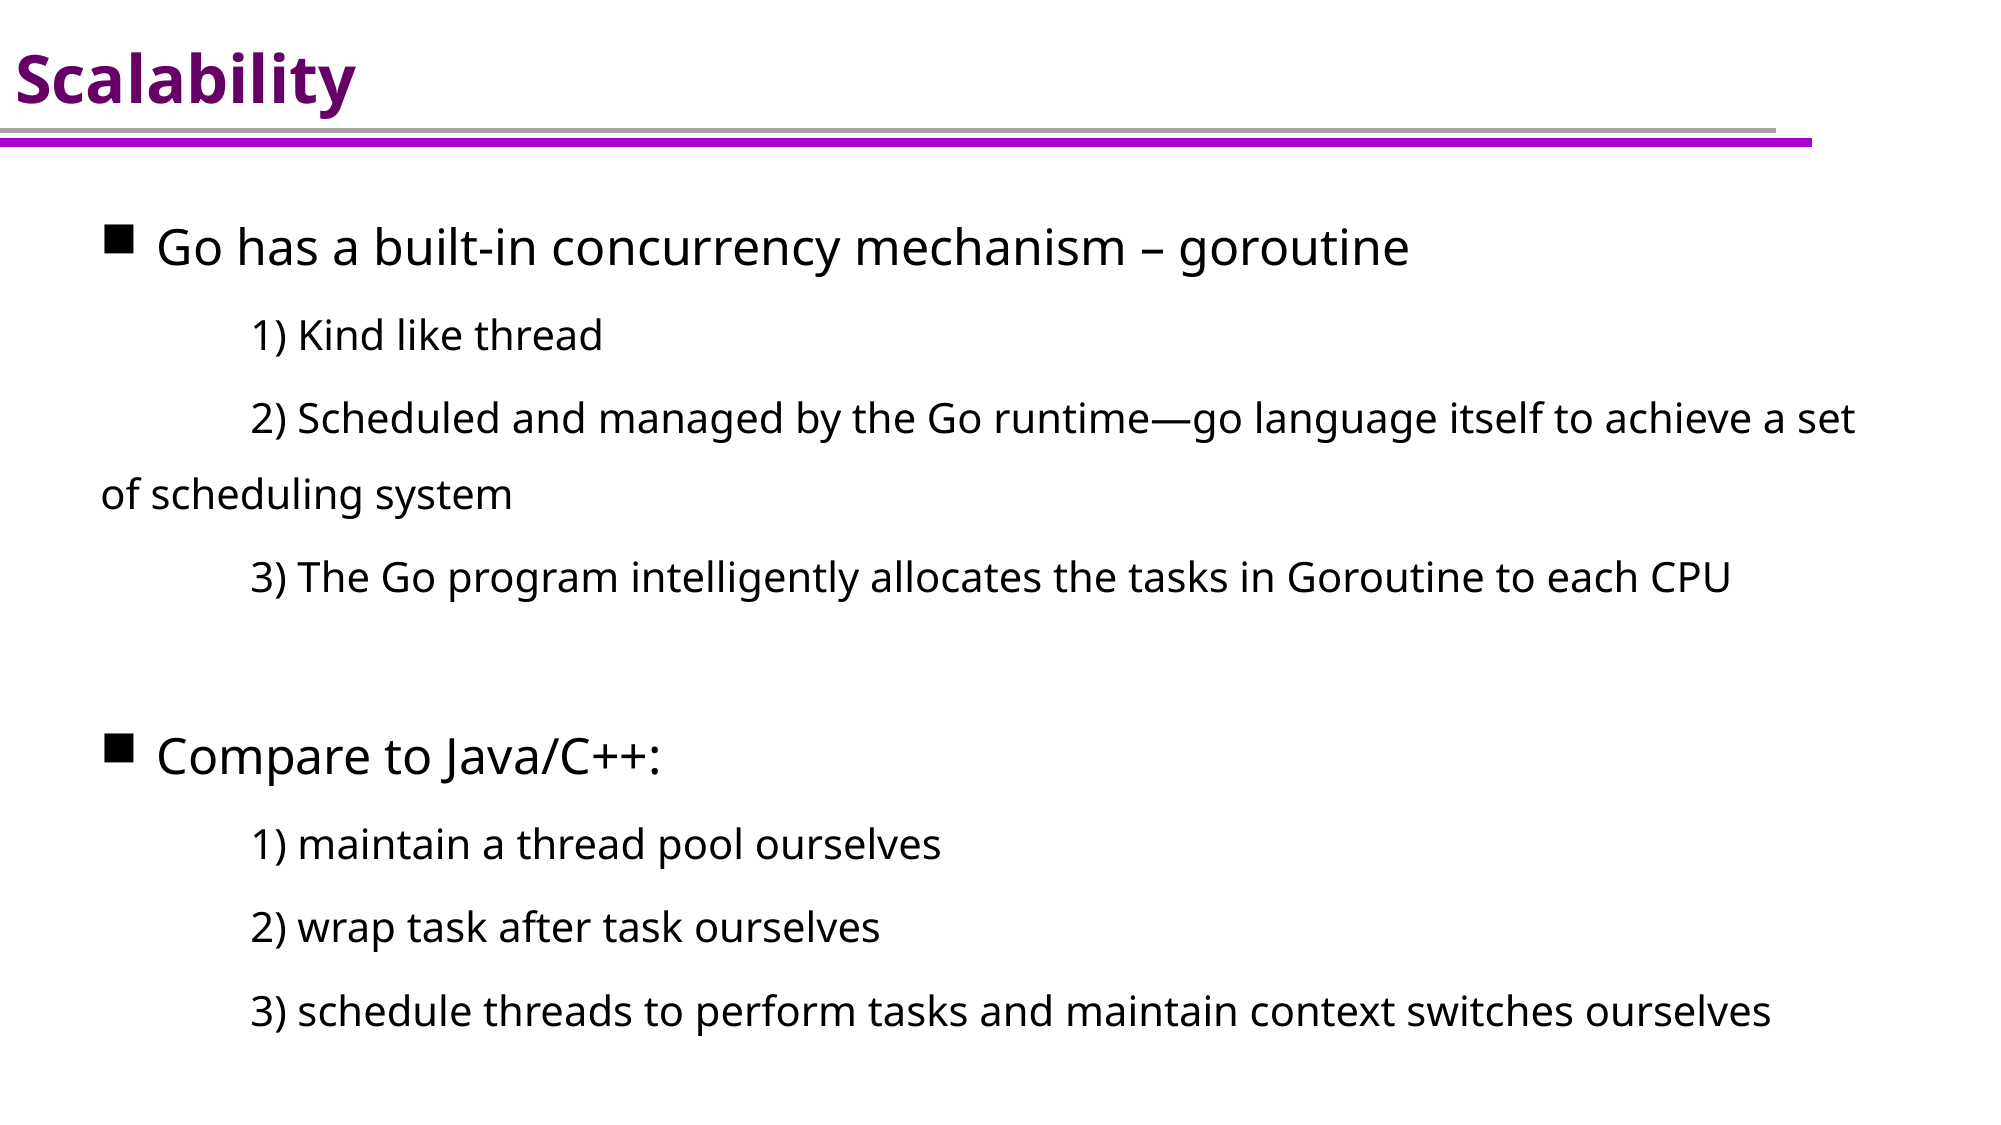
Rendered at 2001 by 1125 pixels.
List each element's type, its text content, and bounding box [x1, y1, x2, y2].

list Go has a built-in concurrency mechanism – goroutine 1) Kind like thread 2) Scheduled and managed by the Go runtime—go language itself to achieve a set of scheduling system 3) The Go program intelligently allocates the tasks in Goroutine to each CPU Compare to Java/C++: 1) maintain a thread pool ourselves 2) wrap task after task ourselves 3) schedule threads to perform tasks and maintain context switches ourselves [85, 177, 1886, 1089]
title Scalability [0, 36, 1805, 117]
